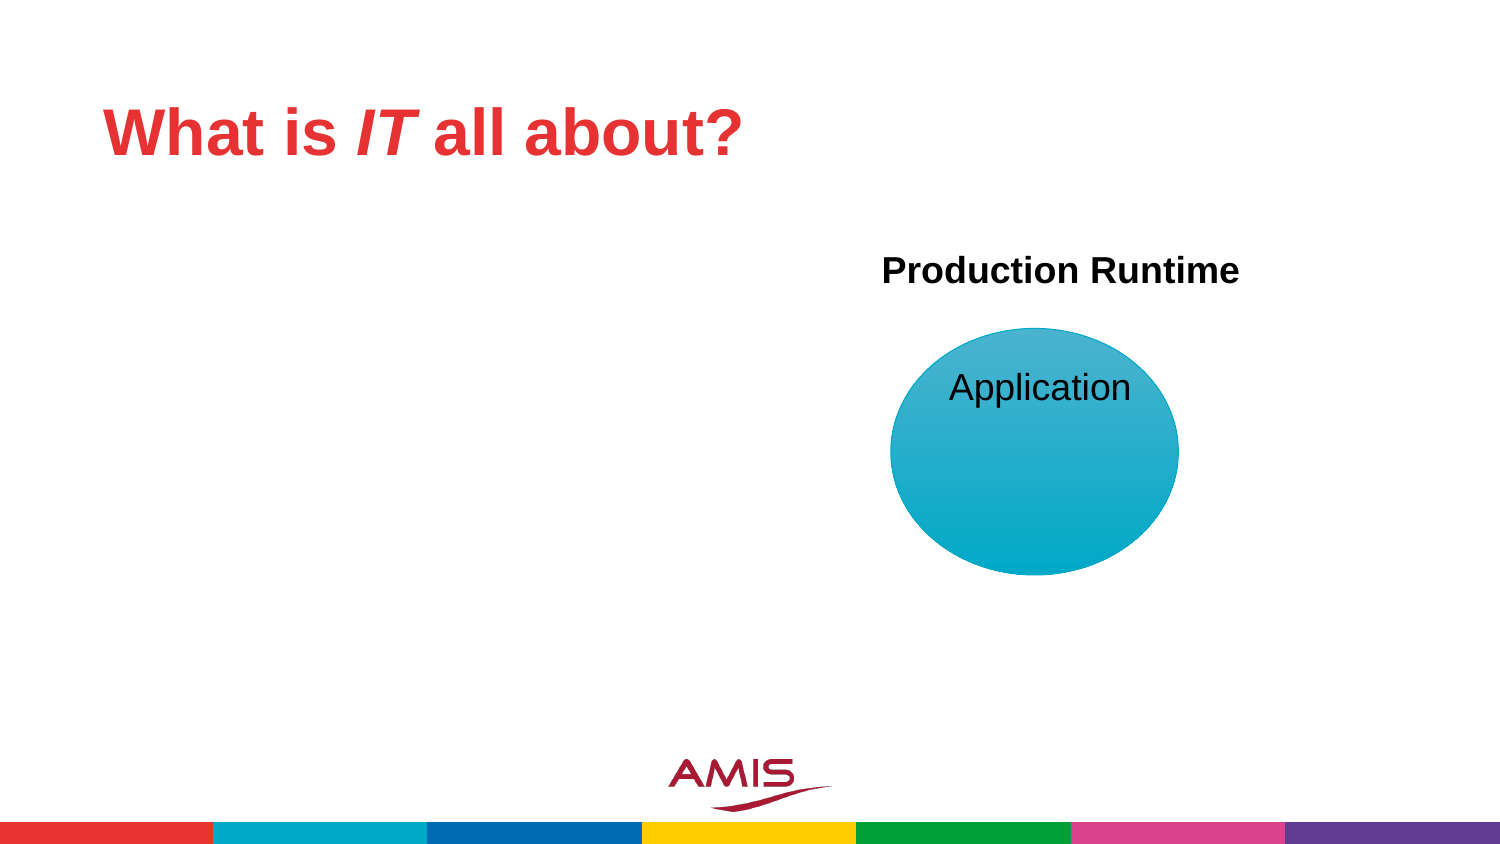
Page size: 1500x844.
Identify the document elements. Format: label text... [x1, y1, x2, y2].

text_box [944, 327, 1125, 355]
text_box Application [933, 355, 1147, 416]
title What is IT all about? [84, 72, 1199, 190]
text_box [890, 363, 1179, 576]
text_box Production Runtime [866, 238, 1256, 298]
picture [668, 759, 832, 812]
picture [0, 822, 1500, 844]
